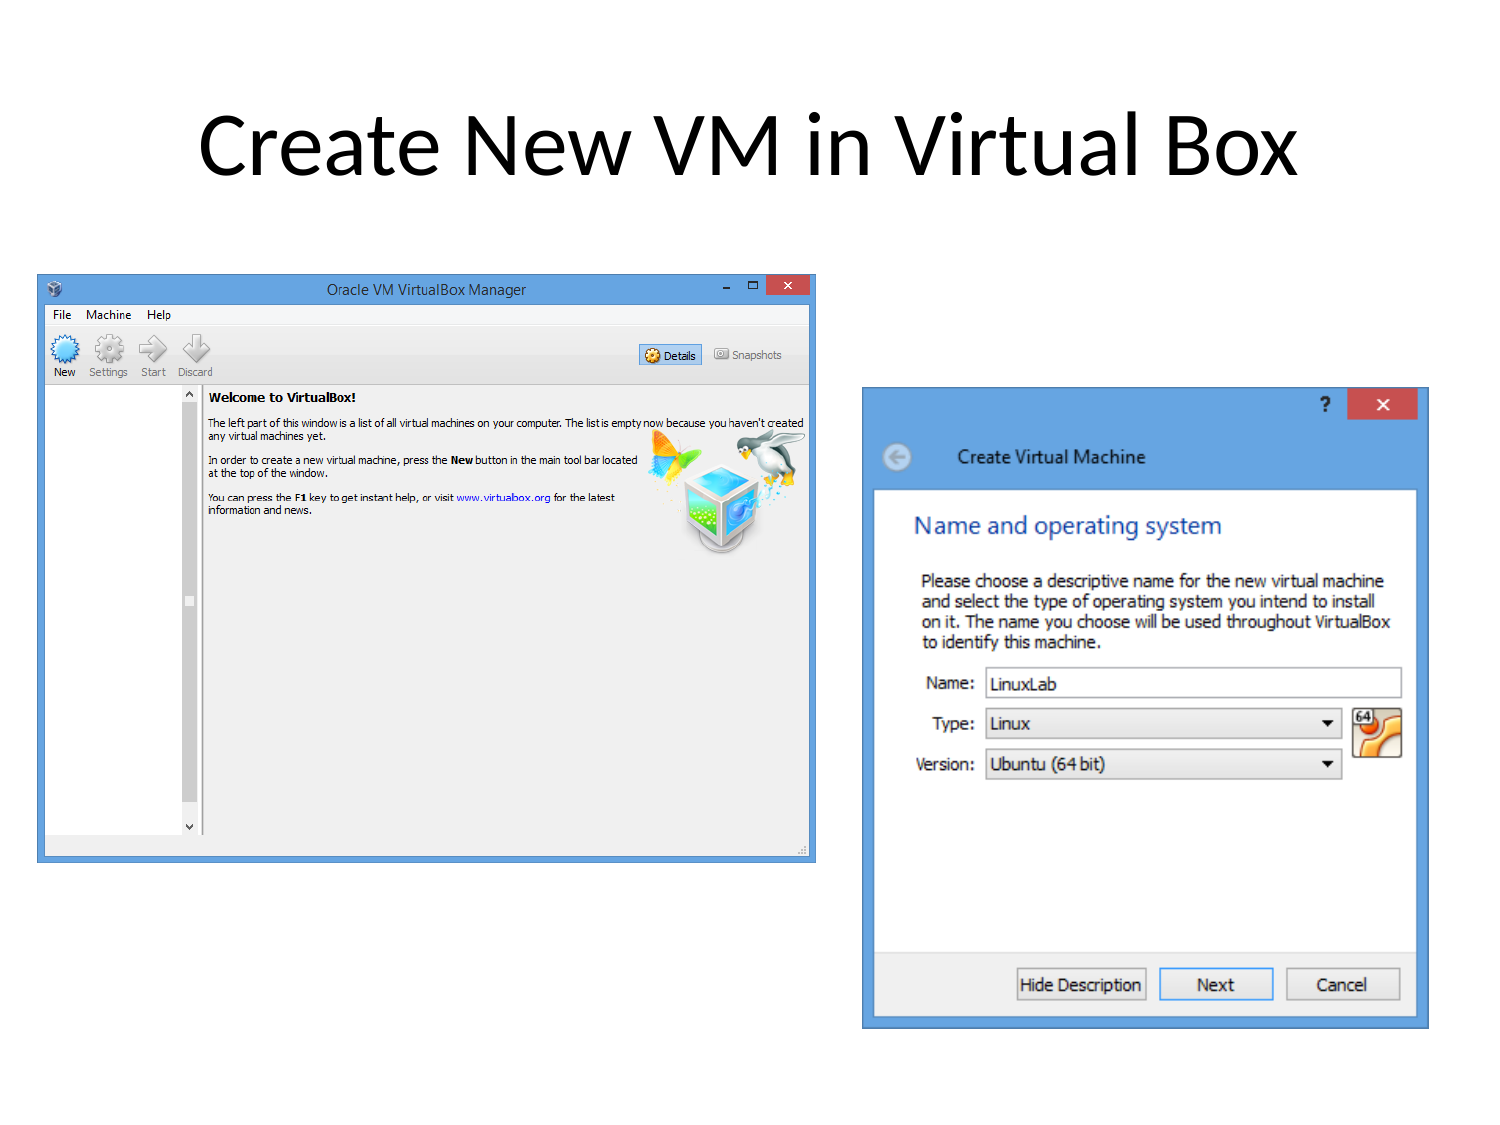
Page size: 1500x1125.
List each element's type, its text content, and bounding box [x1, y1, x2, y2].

picture [862, 387, 1429, 1029]
title Create New VM in Virtual Box [75, 45, 1425, 233]
picture [37, 274, 816, 863]
